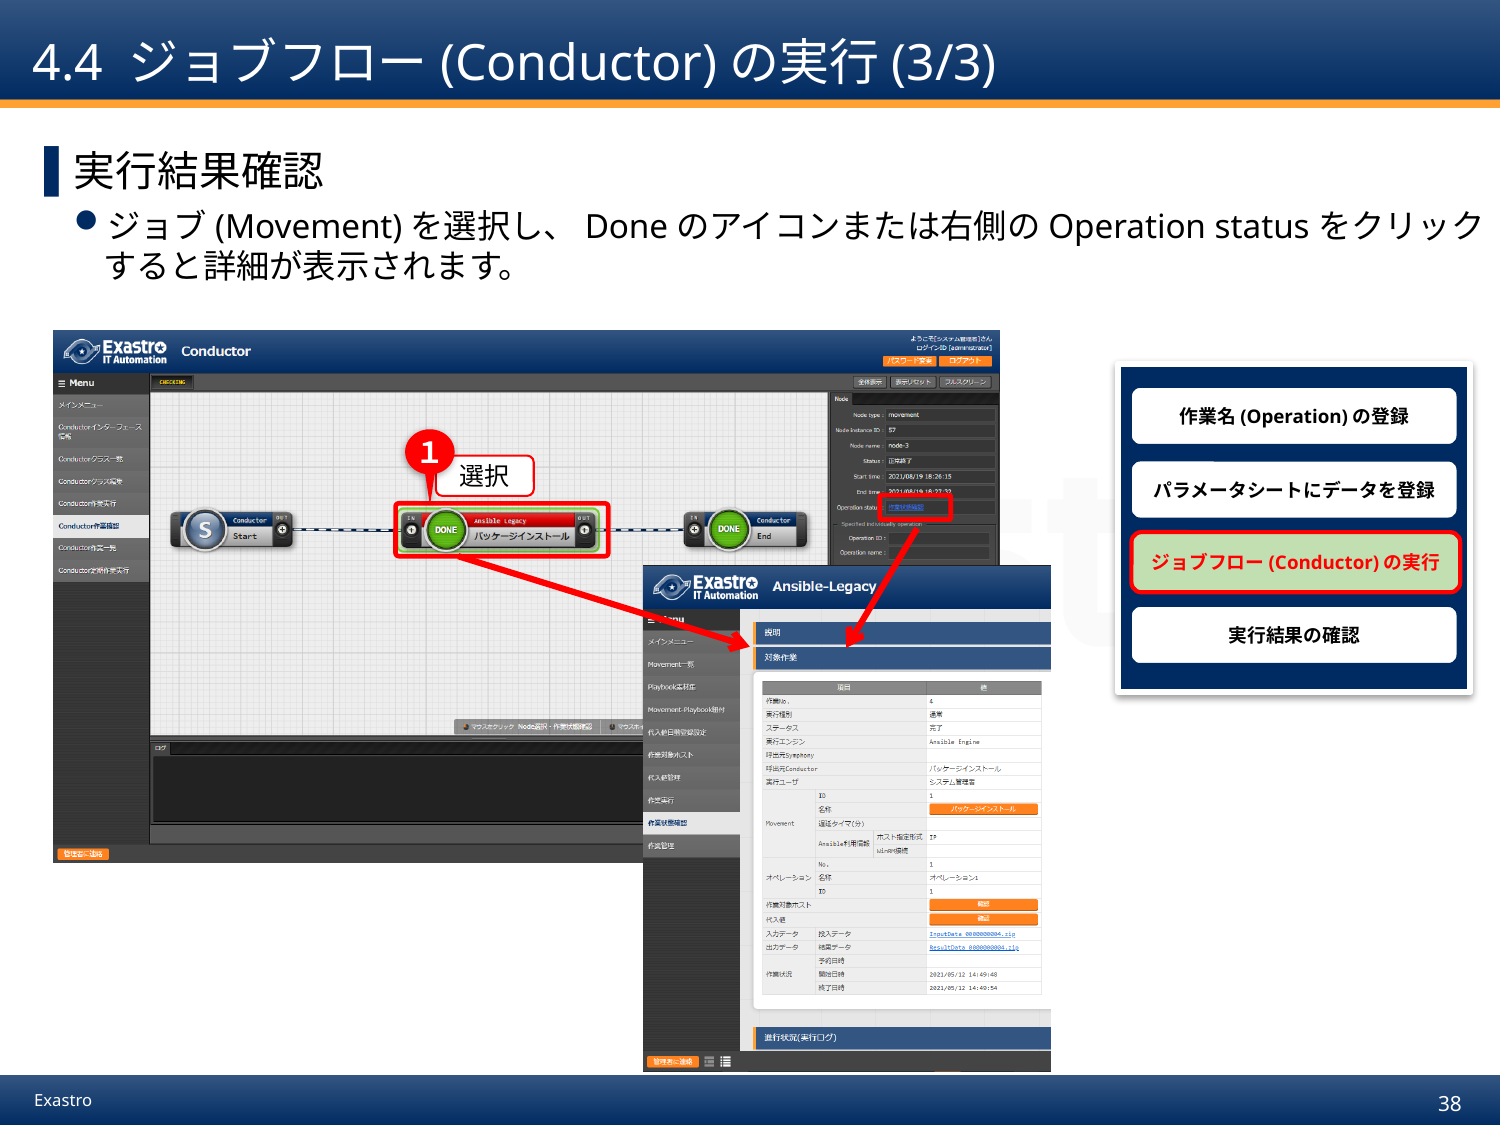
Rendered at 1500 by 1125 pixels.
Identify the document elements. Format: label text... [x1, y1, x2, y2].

list 実行結果確認 ジョブ(Movement)を選択し、Doneのアイコンまたは右側のOperation statusをクリックすると詳細が表示されます。 [29, 137, 1500, 1059]
title 4.4 ジョブフロー(Conductor)の実行(3/3) [17, 18, 1459, 96]
text_box [1115, 361, 1473, 695]
picture [0, 0, 1500, 1125]
text_box 作業名(Operation)の登録 [1127, 383, 1461, 449]
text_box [457, 555, 751, 647]
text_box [845, 528, 918, 649]
text_box 実行結果の確認 [1127, 602, 1461, 668]
text_box ジョブフロー(Conductor)の実行 [1129, 529, 1463, 595]
text_box パラメータシートにデータを登録 [1127, 457, 1461, 522]
